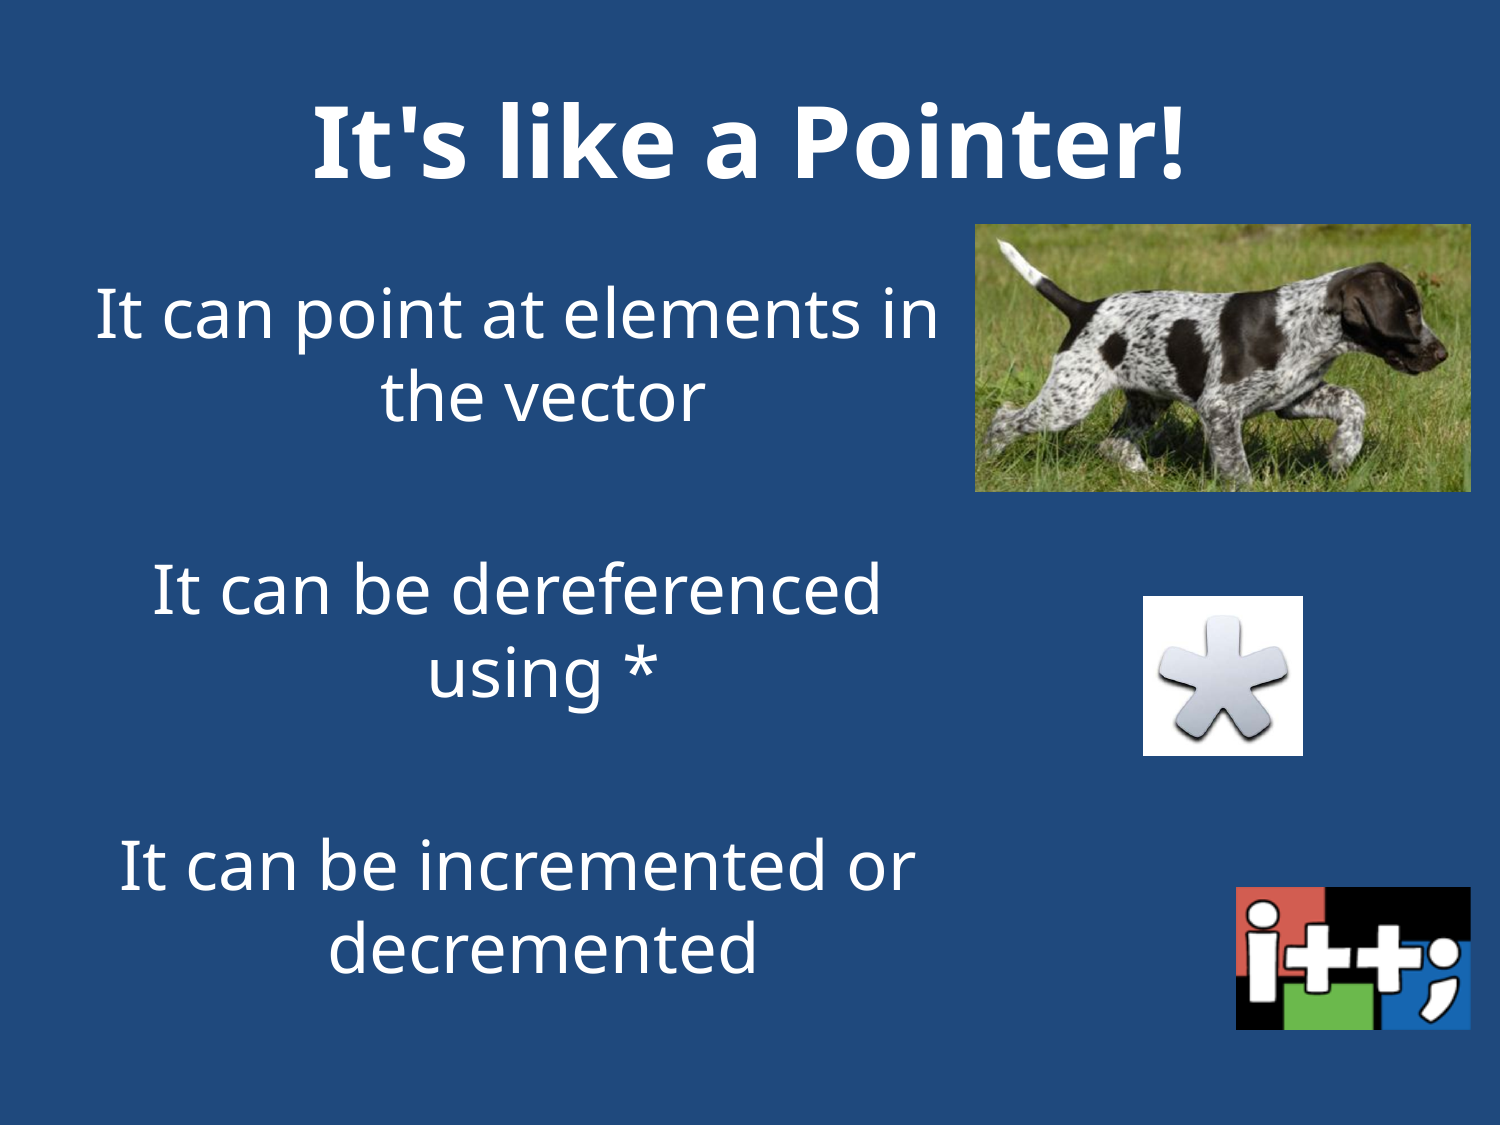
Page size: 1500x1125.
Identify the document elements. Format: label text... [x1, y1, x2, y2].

list It can point at elements in the vector It can be dereferenced using * It can be incremented or decremented [75, 262, 963, 1005]
picture [974, 224, 1471, 492]
picture [1142, 595, 1303, 756]
title It's like a Pointer! [75, 45, 1425, 233]
picture [1235, 887, 1471, 1030]
